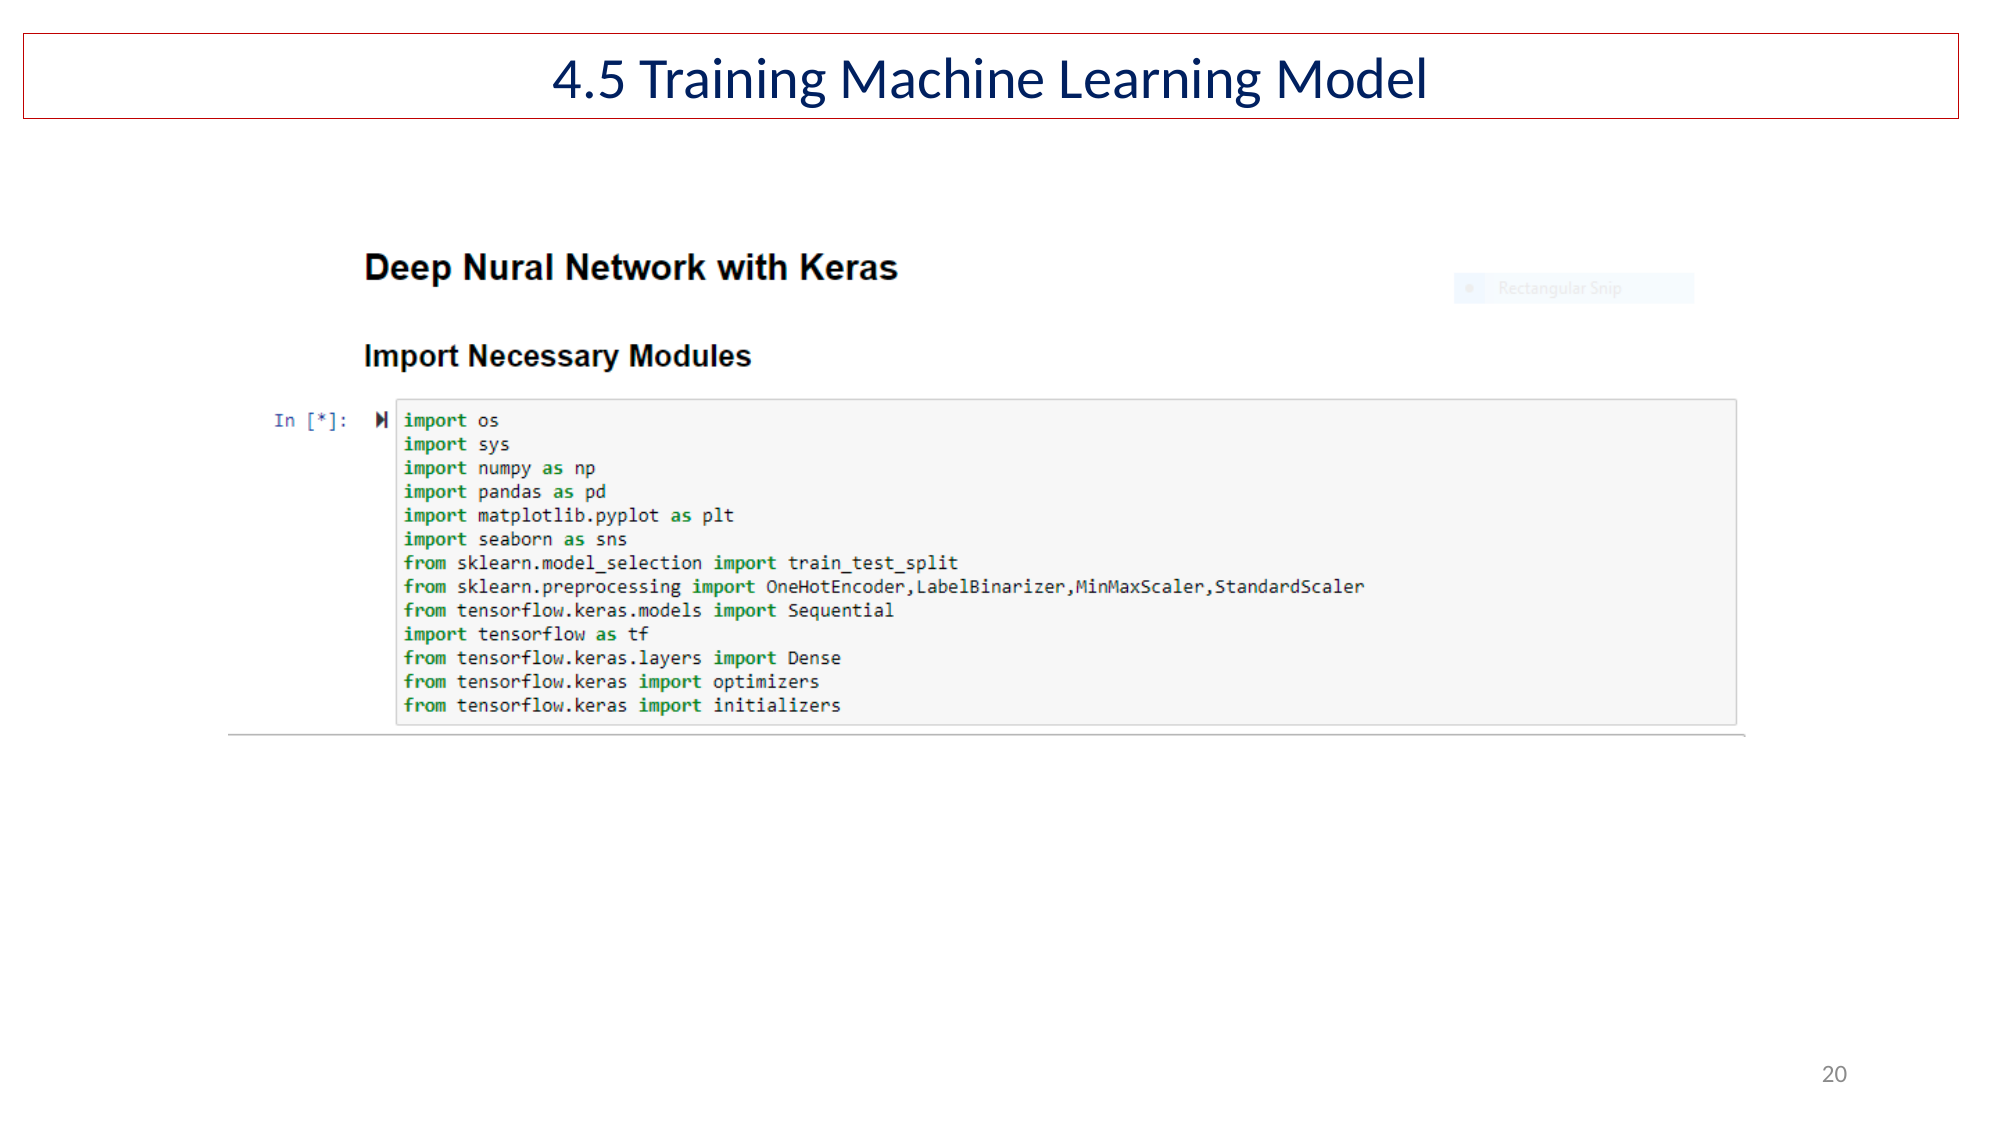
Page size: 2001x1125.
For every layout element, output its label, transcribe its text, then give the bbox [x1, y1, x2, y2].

text_box 4.5 Training Machine Learning Model [23, 33, 1959, 119]
picture [228, 234, 1754, 737]
slide_number 20 [1412, 1042, 1863, 1103]
